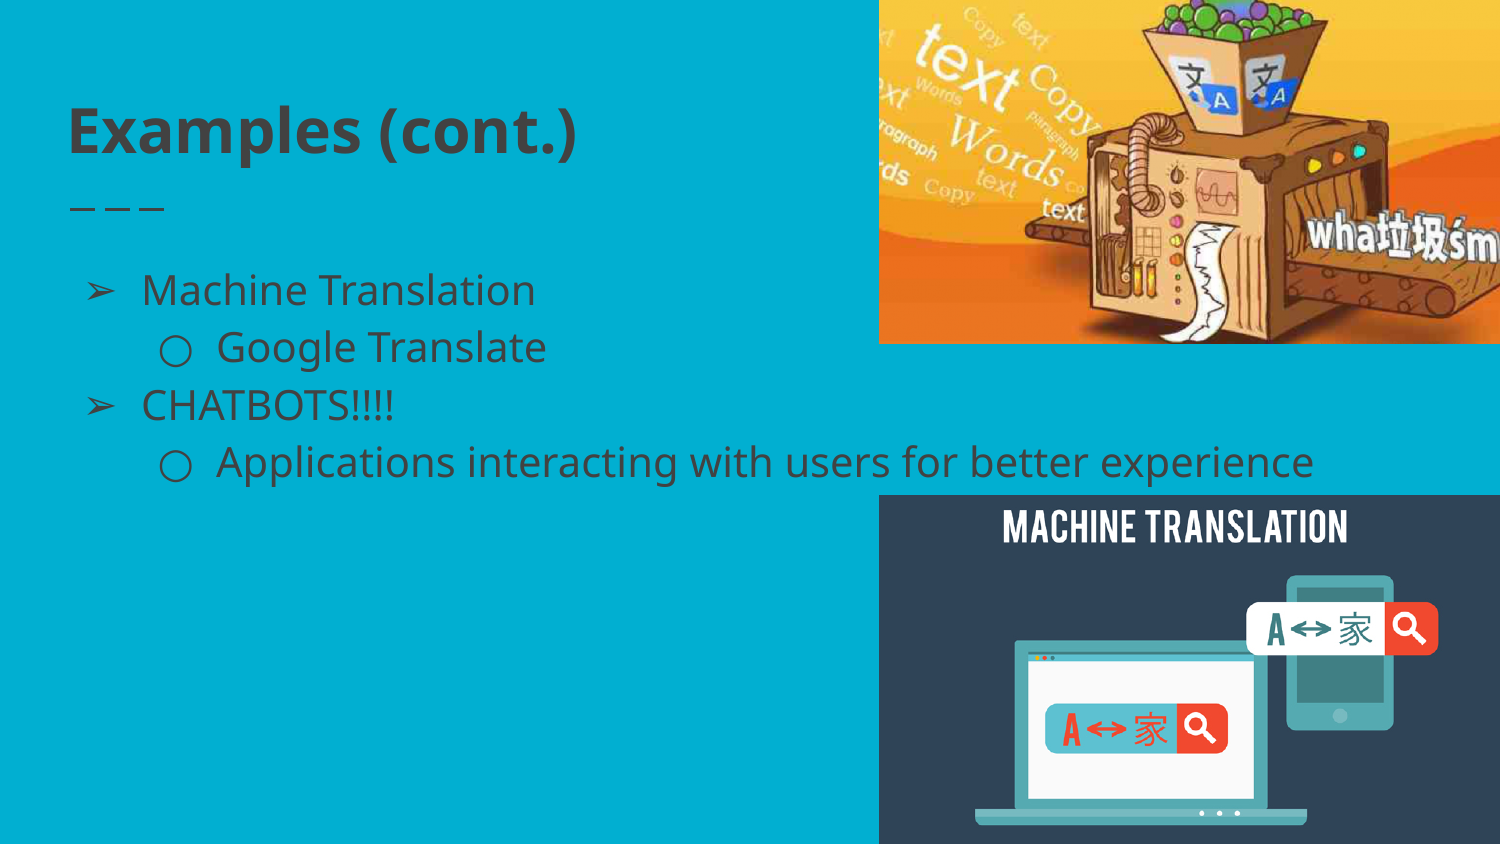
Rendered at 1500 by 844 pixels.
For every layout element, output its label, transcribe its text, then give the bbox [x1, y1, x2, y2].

title Examples (cont.) [51, 61, 874, 182]
picture [879, 0, 1500, 344]
list Machine Translation Google Translate CHATBOTS!!!! Applications interacting with users for better experience [51, 240, 1449, 750]
picture [879, 495, 1500, 844]
